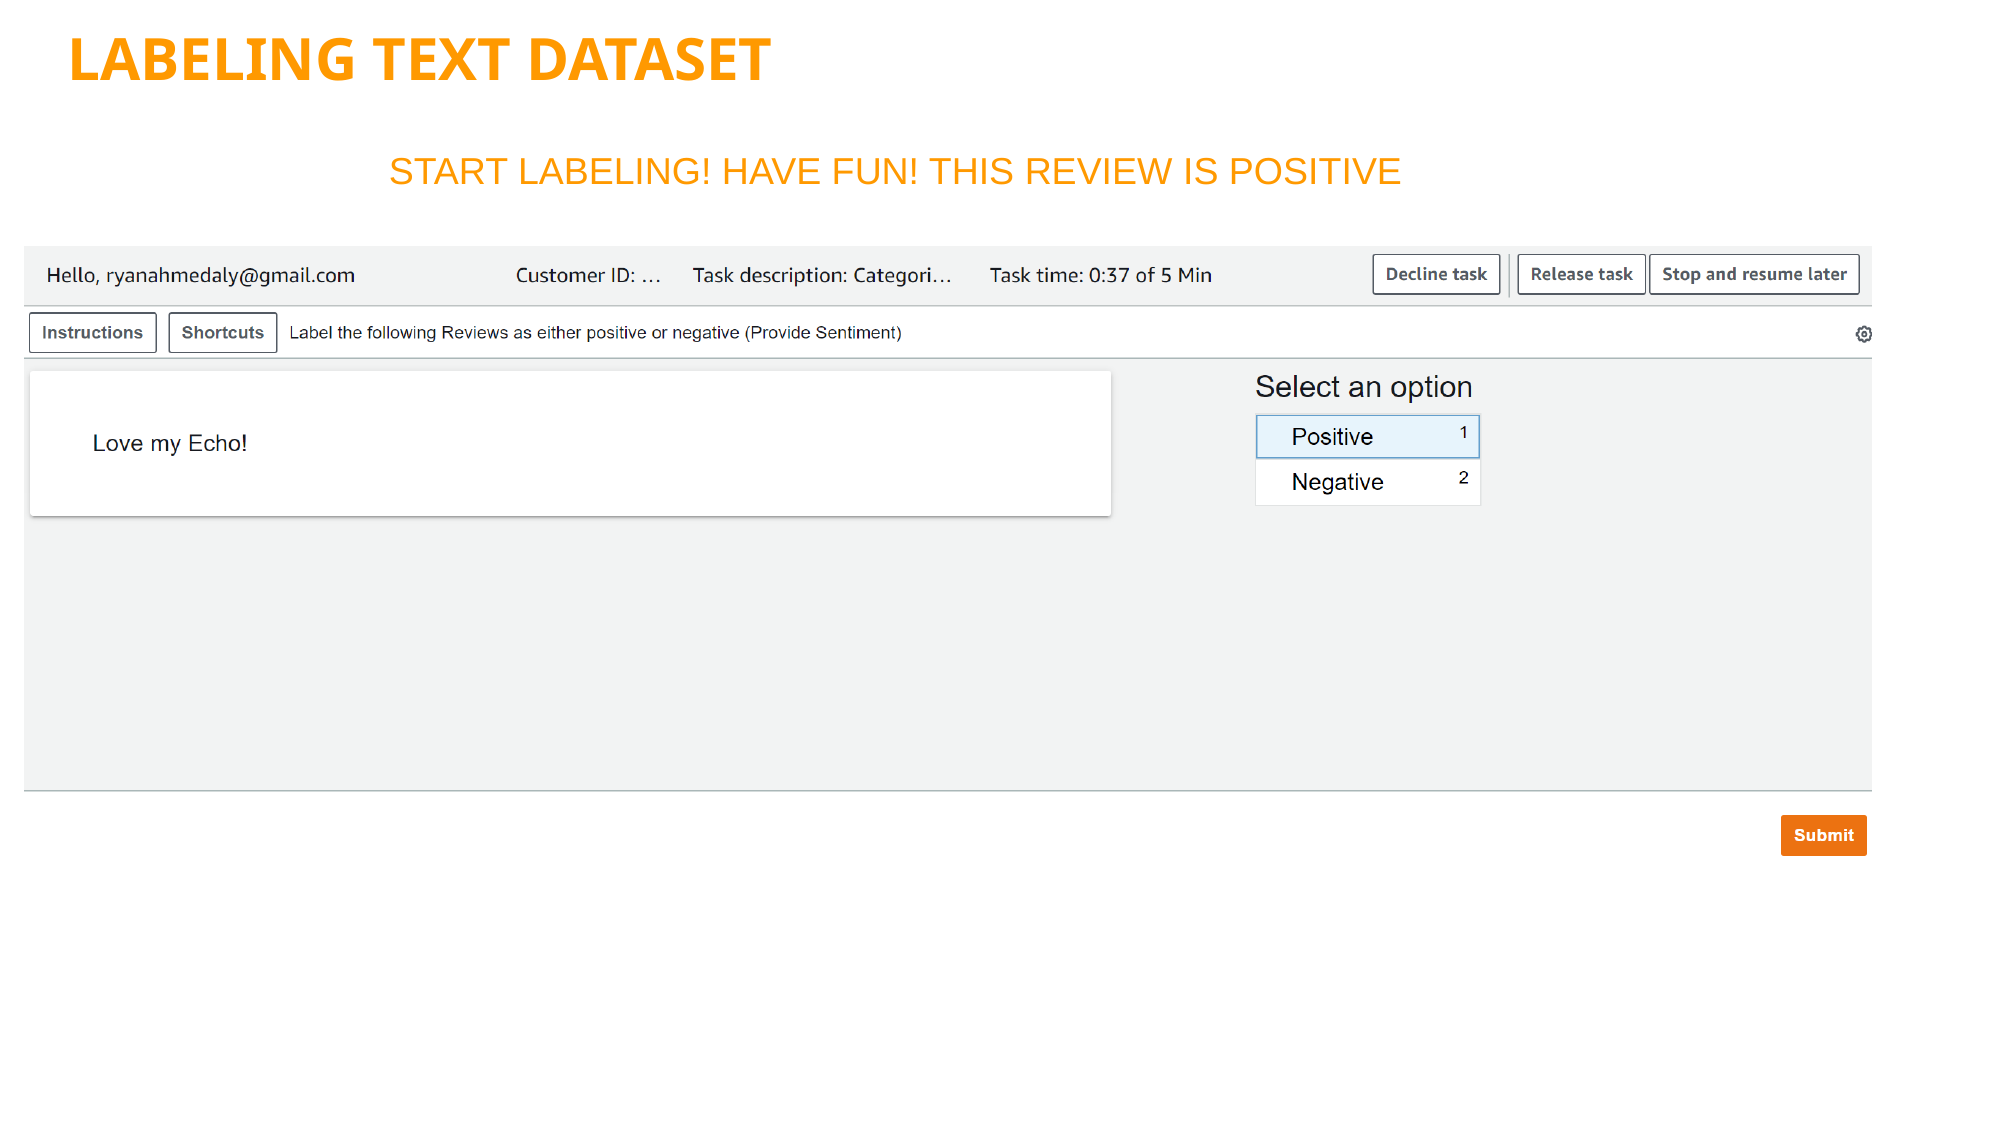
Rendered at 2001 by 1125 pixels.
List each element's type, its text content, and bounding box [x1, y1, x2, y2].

text_box LABELING TEXT DATASET [52, 14, 1786, 100]
text_box START LABELING! HAVE FUN! THIS REVIEW IS POSITIVE [359, 139, 1433, 200]
picture [24, 246, 1872, 879]
